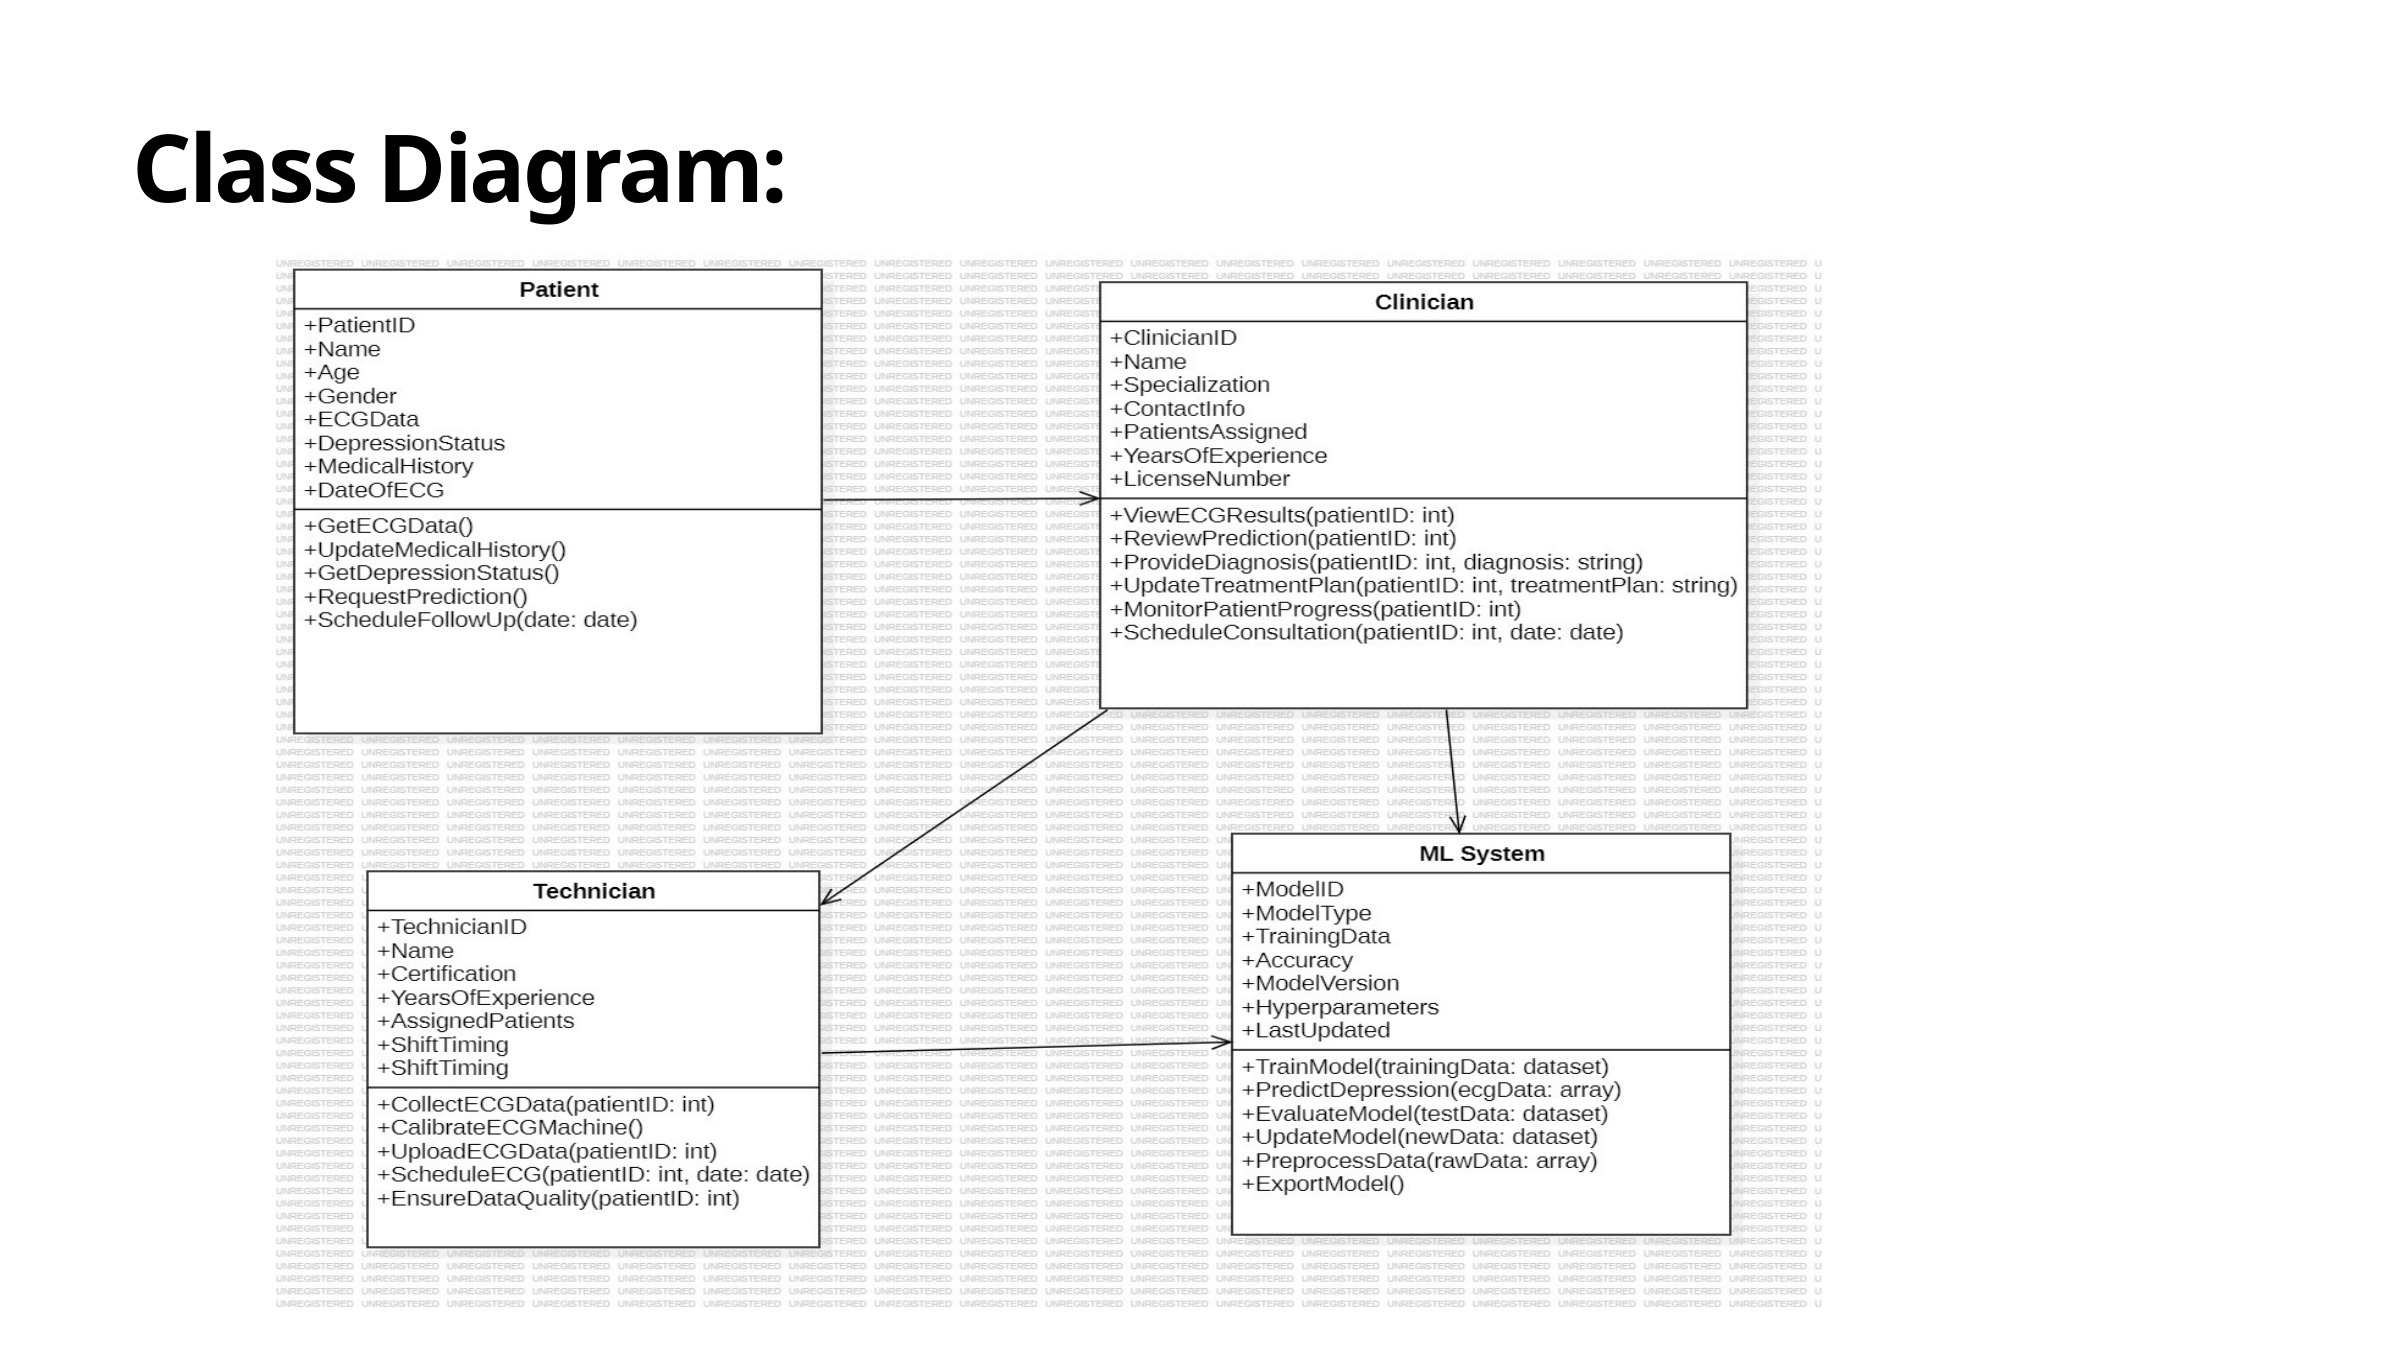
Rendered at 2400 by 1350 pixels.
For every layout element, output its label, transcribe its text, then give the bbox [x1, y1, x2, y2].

picture [276, 254, 1822, 1310]
text_box Class Diagram: [131, 103, 1076, 222]
